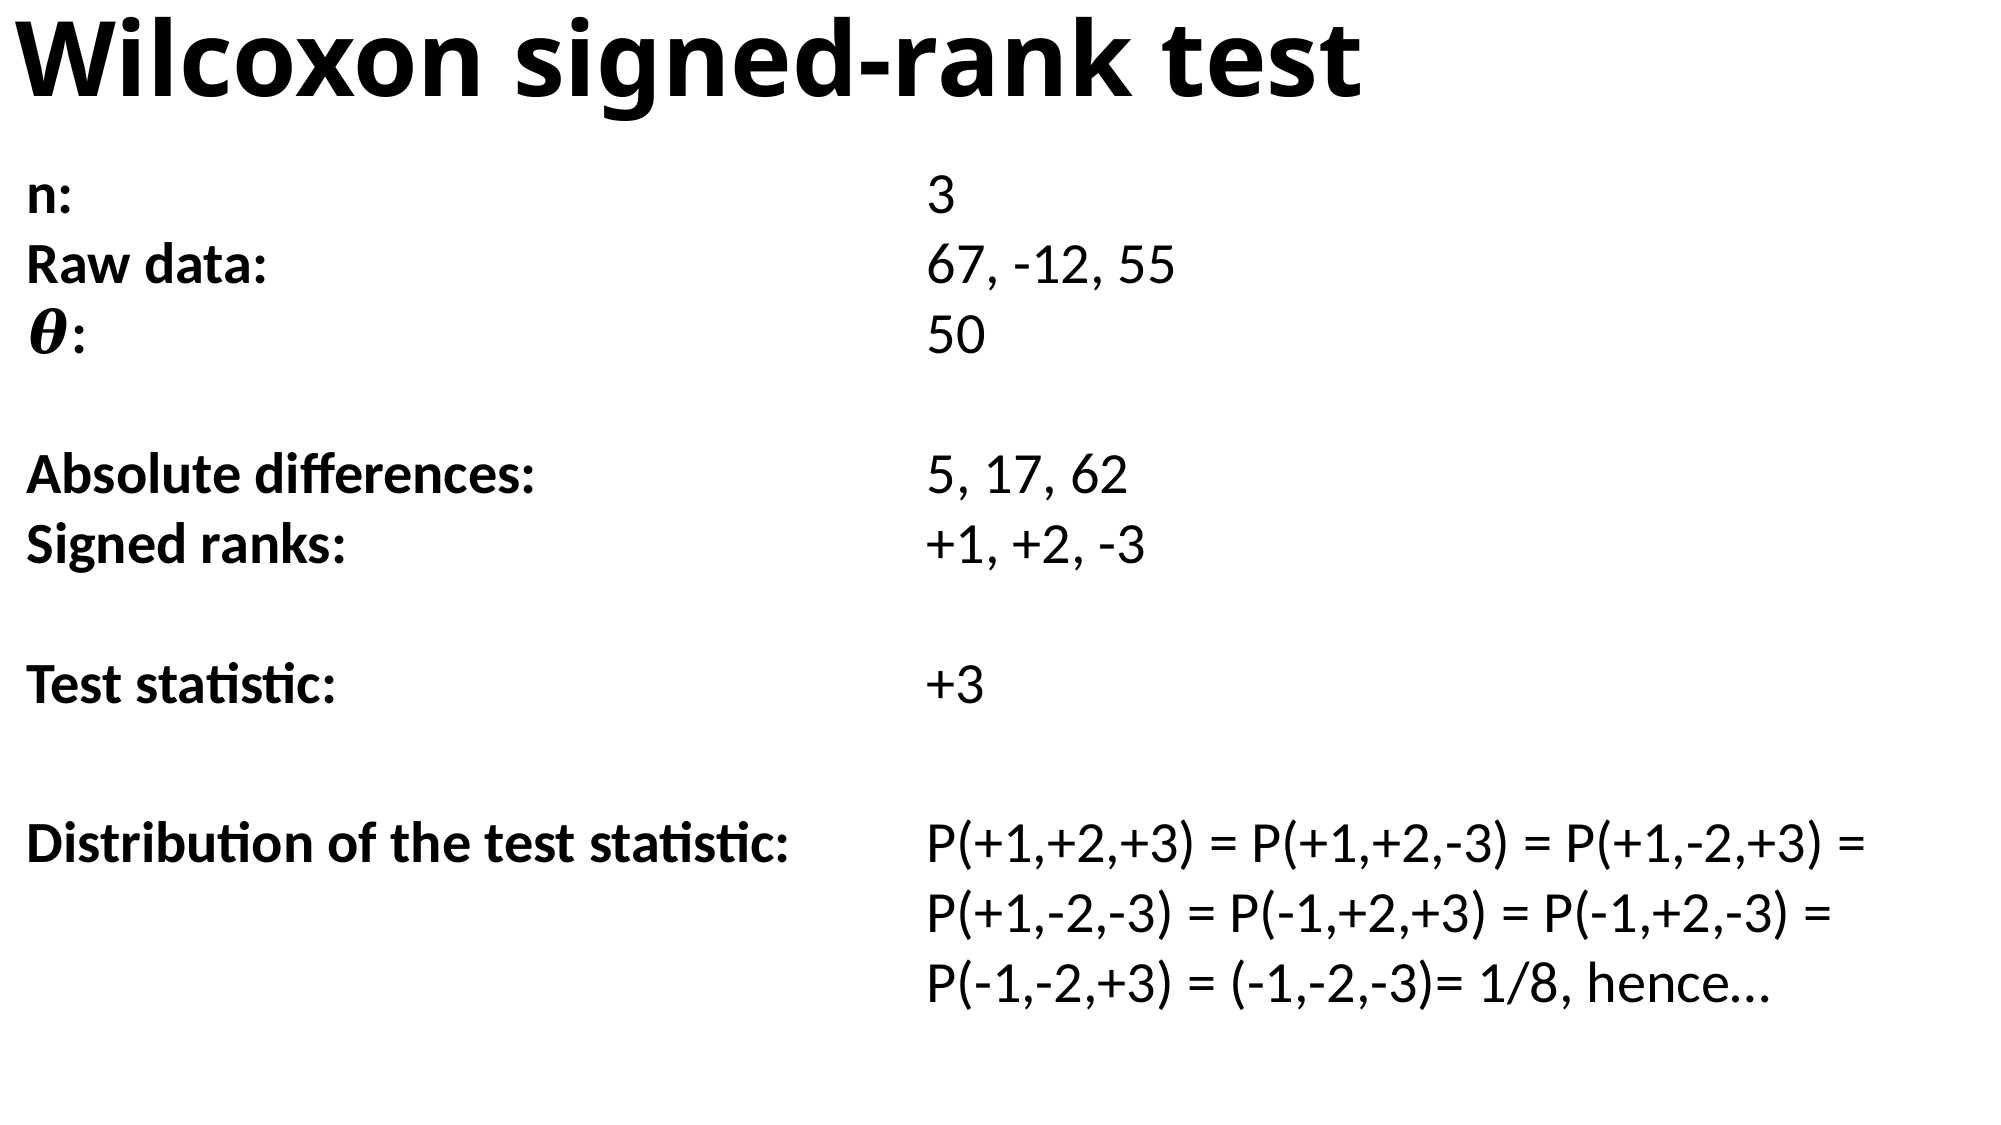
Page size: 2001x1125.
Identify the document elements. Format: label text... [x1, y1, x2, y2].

text_box Wilcoxon signed-rank test [0, 3, 2000, 123]
text_box n: 3 Raw data: 67, -12, 55 𝜽: 50 Absolute differences: 5, 17, 62 Signed ranks: +1, +2, -3 Test statistic: +3 Distribution of the test statistic: P(+1,+2,+3) = P(+1,+2,-3) = P(+1,-2,+3) = P(+1,-2,-3) = P(-1,+2,+3) = P(-1,+2,-3) = P(-1,-2,+3) = (-1,-2,-3)= 1/8, hence… [11, 147, 1994, 1022]
